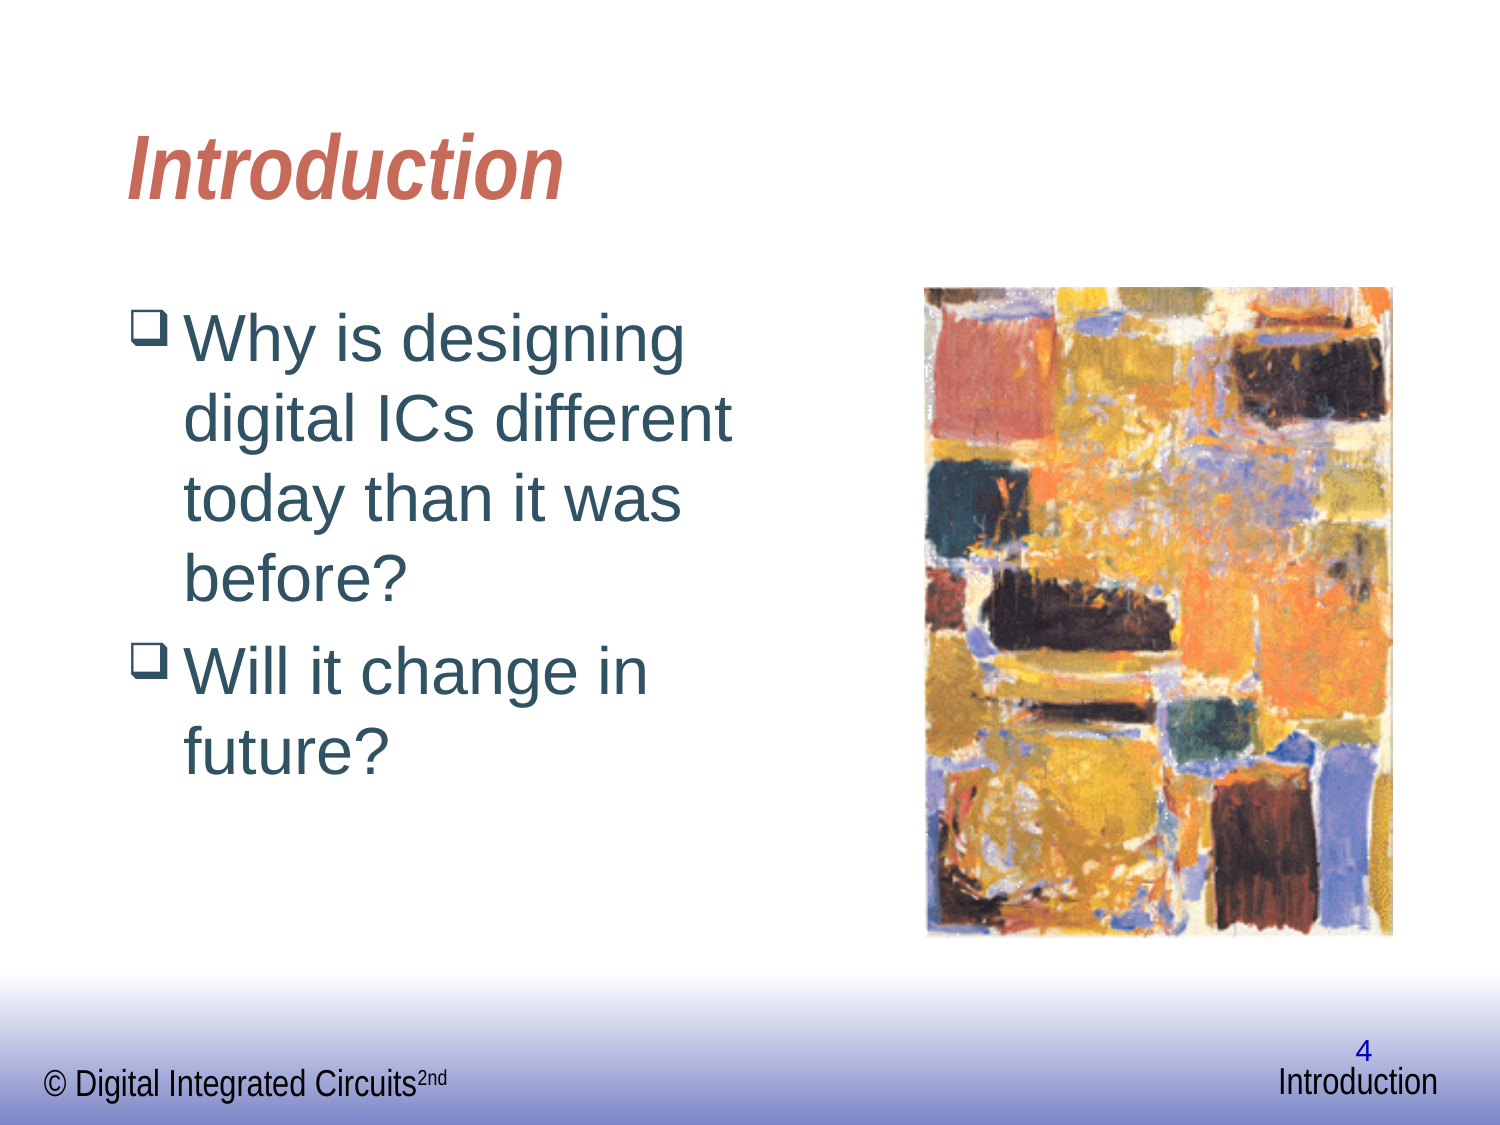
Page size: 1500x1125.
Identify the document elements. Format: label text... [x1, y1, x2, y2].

list Why is designing digital ICs different today than it was before? Will it change in future? [112, 287, 850, 963]
title Introduction [112, 37, 1388, 225]
slide_number 4 [1074, 1025, 1388, 1100]
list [924, 287, 1393, 938]
